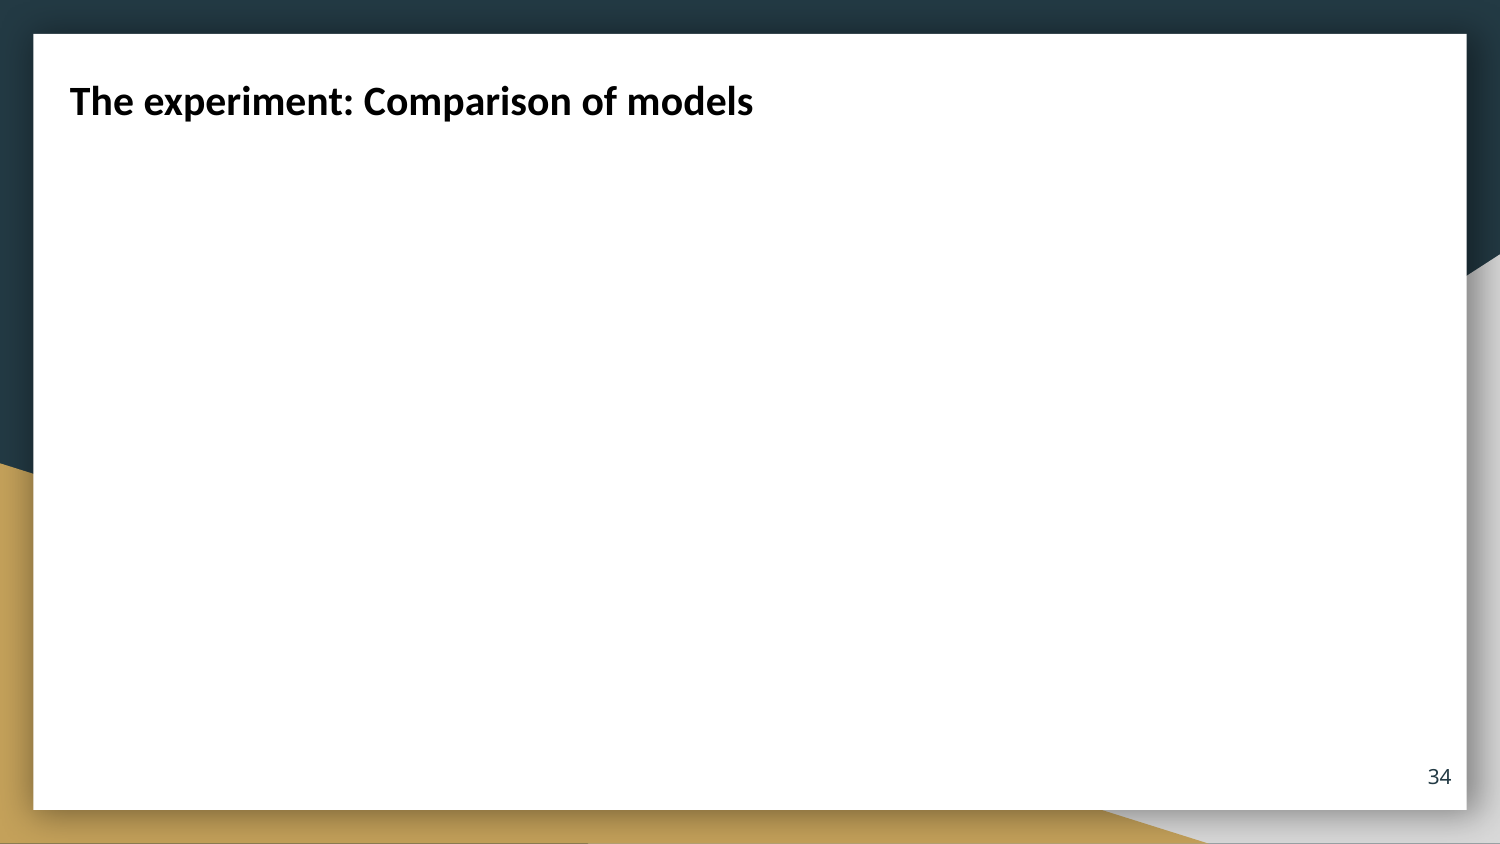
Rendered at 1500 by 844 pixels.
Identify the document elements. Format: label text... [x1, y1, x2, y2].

text_box The experiment: Comparison of models [55, 58, 810, 139]
slide_number 34 [1376, 745, 1467, 810]
